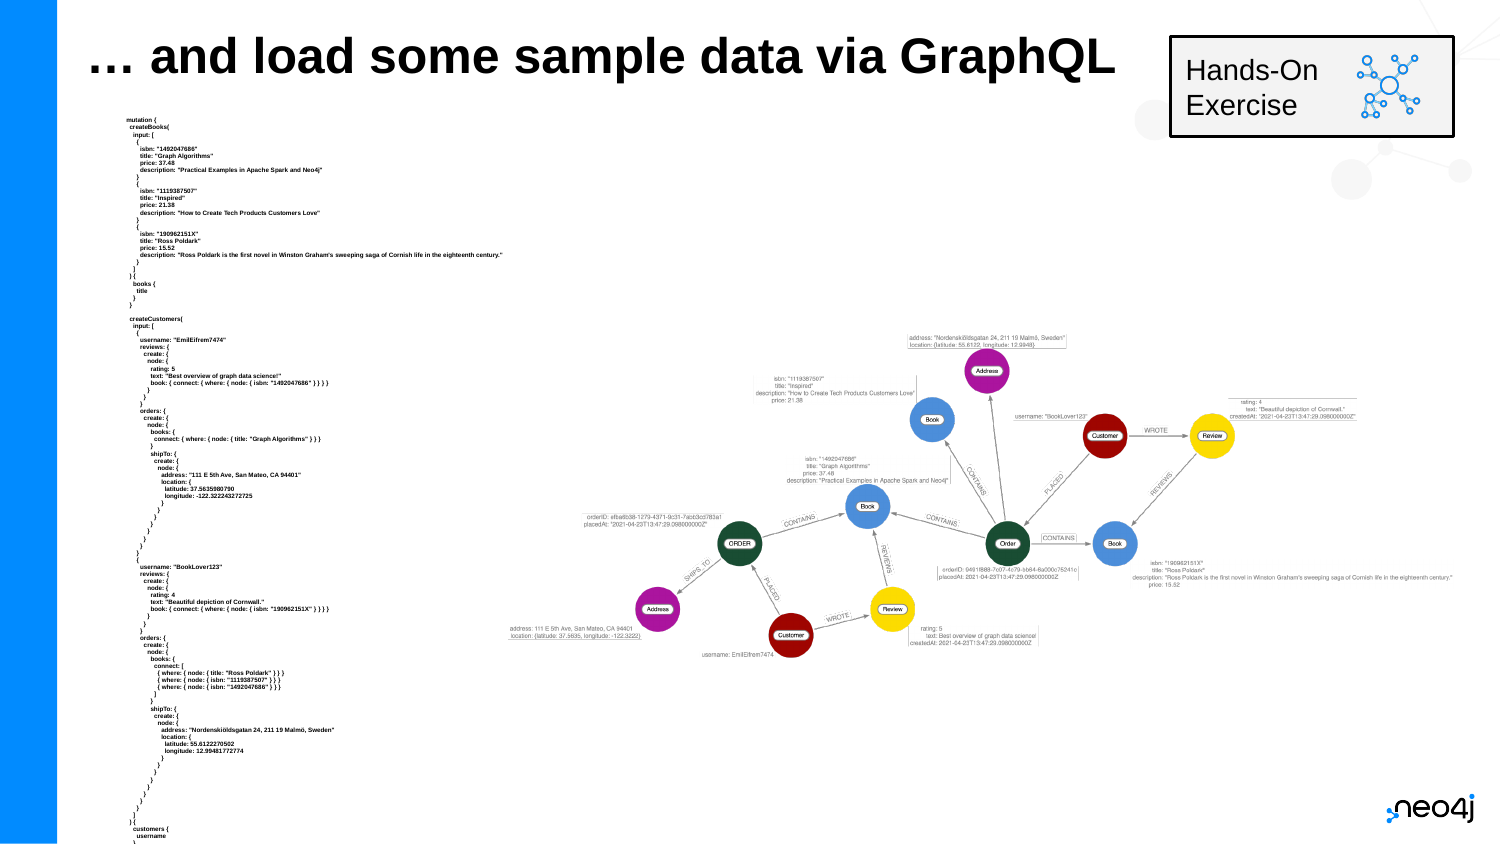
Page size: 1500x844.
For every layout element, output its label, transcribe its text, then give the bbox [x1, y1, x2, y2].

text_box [1170, 36, 1454, 138]
picture [1134, 0, 1500, 200]
title … and load some sample data via GraphQL [70, 8, 1391, 103]
picture [508, 334, 1454, 658]
list mutation { createBooks( input: [ { isbn: "1492047686" title: "Graph Algorithms" price: 37.48 description: "Practical Examples in Apache Spark and Neo4j" } { isbn: "1119387507" title: "Inspired" price: 21.38 description: "How to Create Tech Products Customers Love" } { isbn: "190962151X" title: "Ross Poldark" price: 15.52 description: "Ross Poldark is the first novel in Winston Graham's sweeping saga of Cornish life in the eighteenth century." } ] ) { books { title } } createCustomers( input: [ { username: "EmilEifrem7474" reviews: { create: { node: { rating: 5 text: "Best overview of graph data science!" book: { connect: { where: { node: { isbn: "1492047686" } } } } } } } orders: { create: { node: { books: { connect: { where: { node: { title: "Graph Algorithms" } } } } shipTo: { create: { node: { address: "111 E 5th Ave, San Mateo, CA 94401" location: { latitude: 37.5635980790 longitude: -122.322243272725 } } } } } } } } { username: "BookLover123" reviews: { create: { node: { rating: 4 text: "Beautiful depiction of Cornwall." book: { connect: { where: { node: { isbn: "190962151X" } } } } } } } orders: { create: { node: { books: { connect: [ { where: { node: { title: "Ross Poldark" } } } { where: { node: { isbn: "1119387507" } } } { where: { node: { isbn: "1492047686" } } } ] } shipTo: { create: { node: { address: "Nordenskiöldsgatan 24, 211 19 Malmö, Sweden" location: { latitude: 55.6122270502 longitude: 12.99481772774 } } } } } } } } ] ) { customers { username } } } [111, 102, 795, 779]
picture [1385, 791, 1476, 826]
